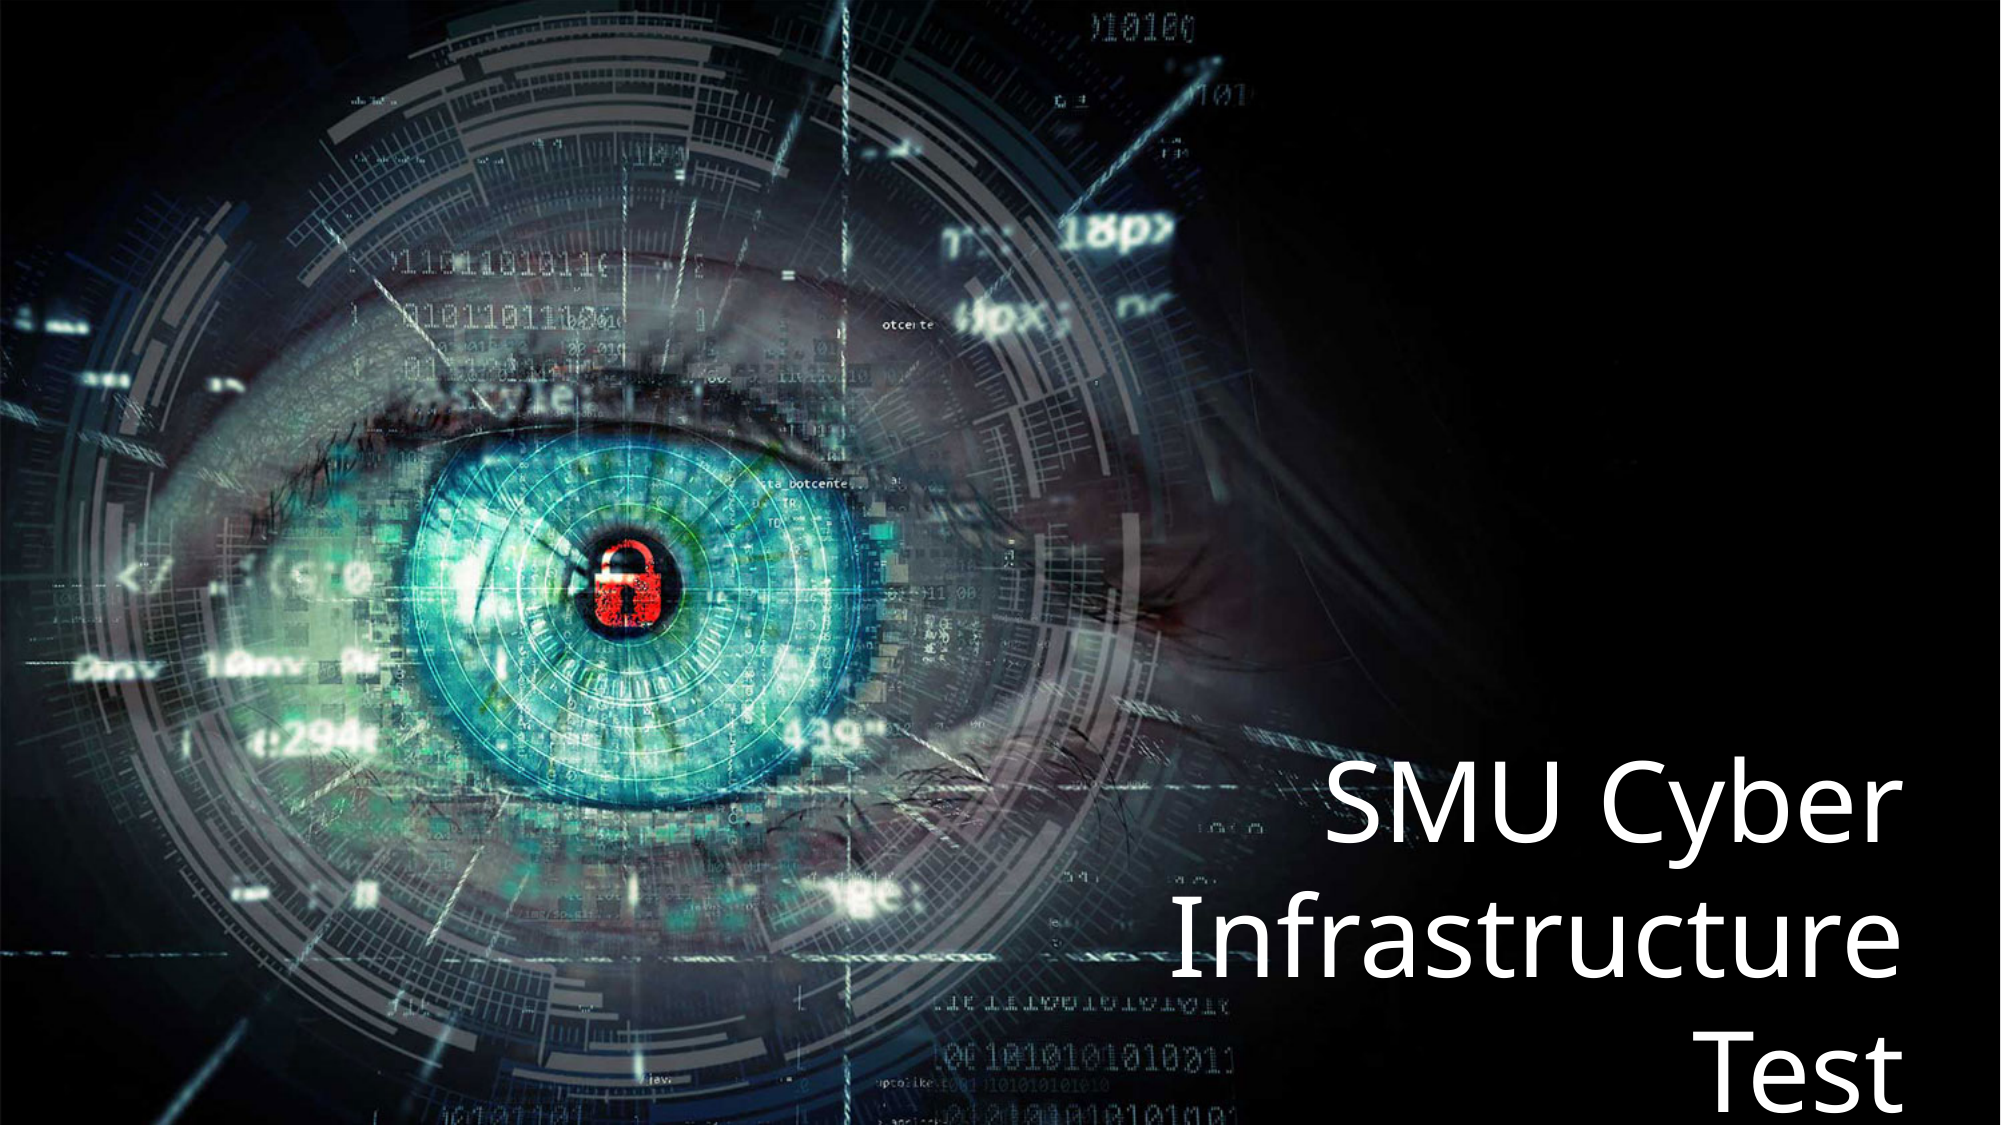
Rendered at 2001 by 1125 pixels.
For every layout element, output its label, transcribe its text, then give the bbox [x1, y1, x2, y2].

picture [0, 0, 2001, 1125]
text_box SMU Cyber Infrastructure Test [977, 722, 1920, 1125]
